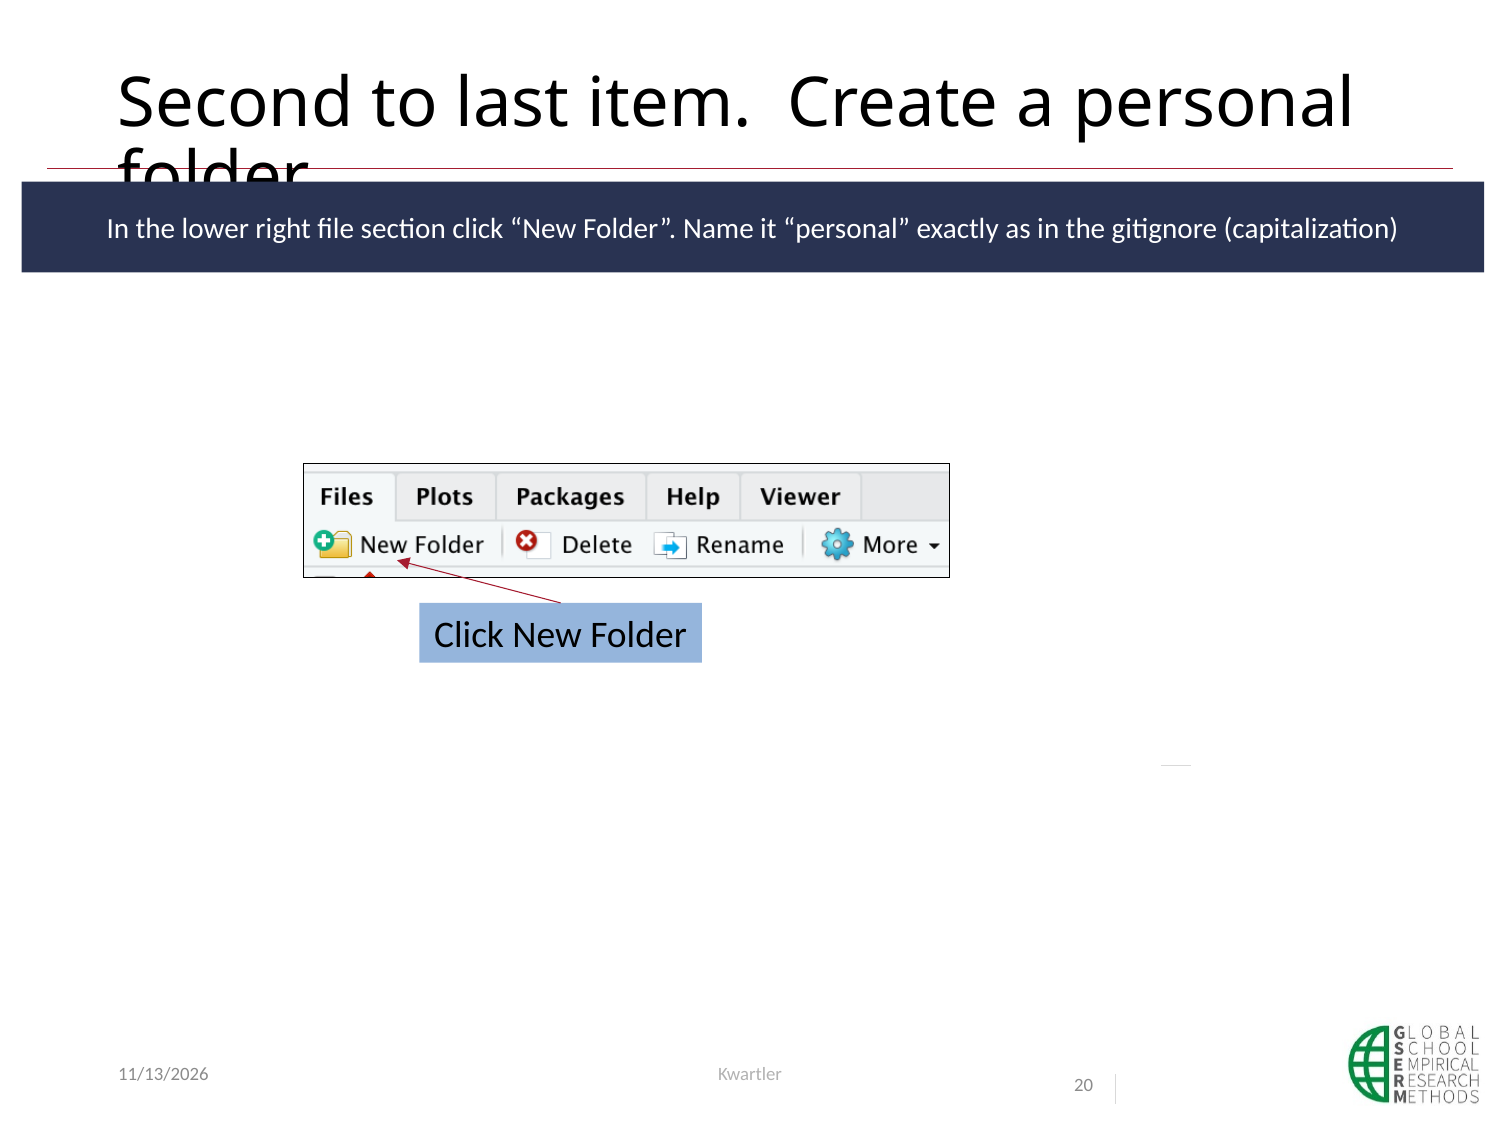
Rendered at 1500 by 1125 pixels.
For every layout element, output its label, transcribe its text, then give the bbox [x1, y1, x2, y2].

text_box Click New Folder [419, 602, 702, 663]
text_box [396, 560, 561, 603]
picture [1342, 1017, 1500, 1106]
picture [303, 463, 950, 578]
footer Kwartler [496, 1042, 1004, 1103]
slide_number 20 [1059, 1042, 1200, 1103]
text_box In the lower right file section click “New Folder”. Name it “personal” exactly as in the gitignore (capitalization) [21, 181, 1485, 273]
title Second to last item. Create a personal folder. [103, 59, 1397, 157]
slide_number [103, 1042, 441, 1103]
